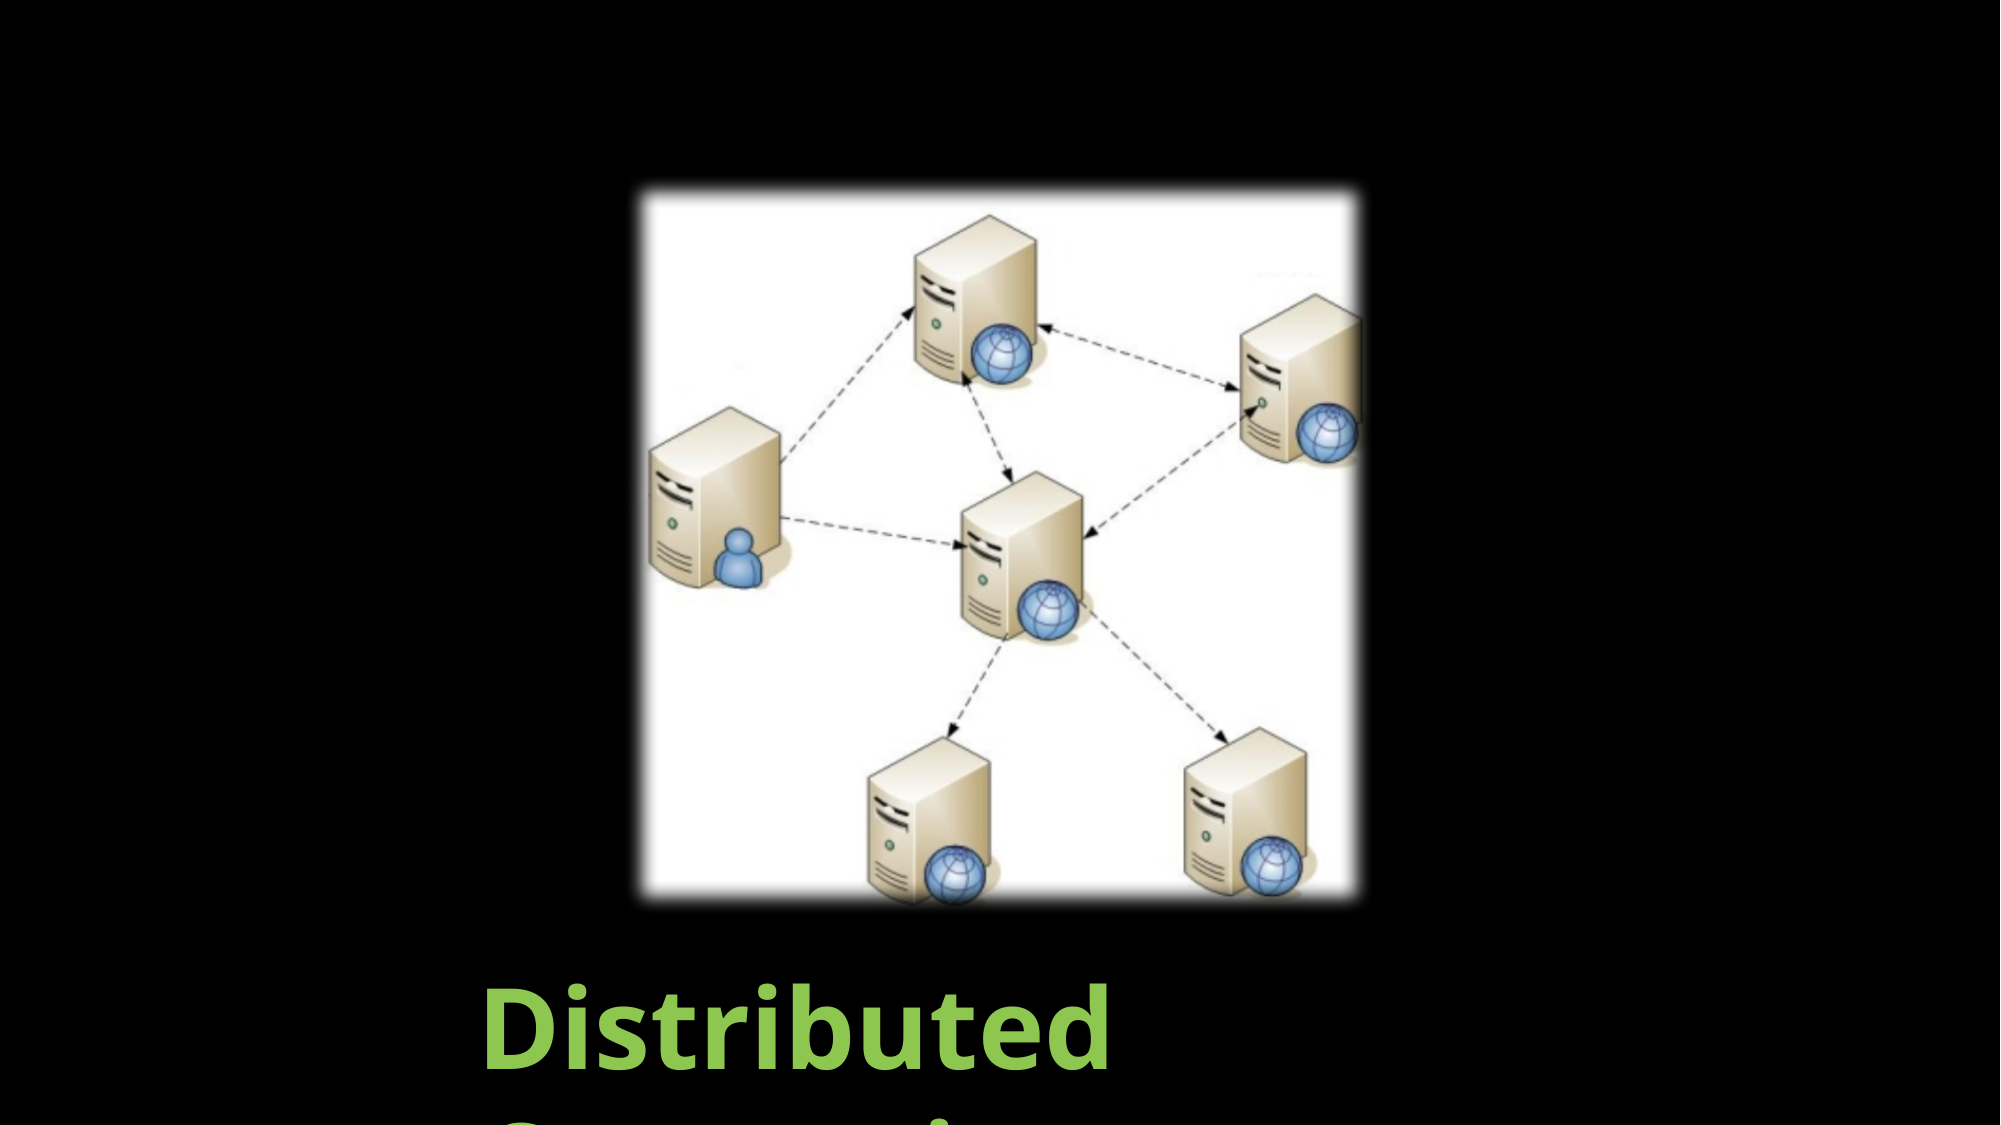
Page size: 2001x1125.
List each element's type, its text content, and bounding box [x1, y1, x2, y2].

picture [624, 174, 1375, 916]
text_box Distributed Computing [462, 949, 1682, 1125]
